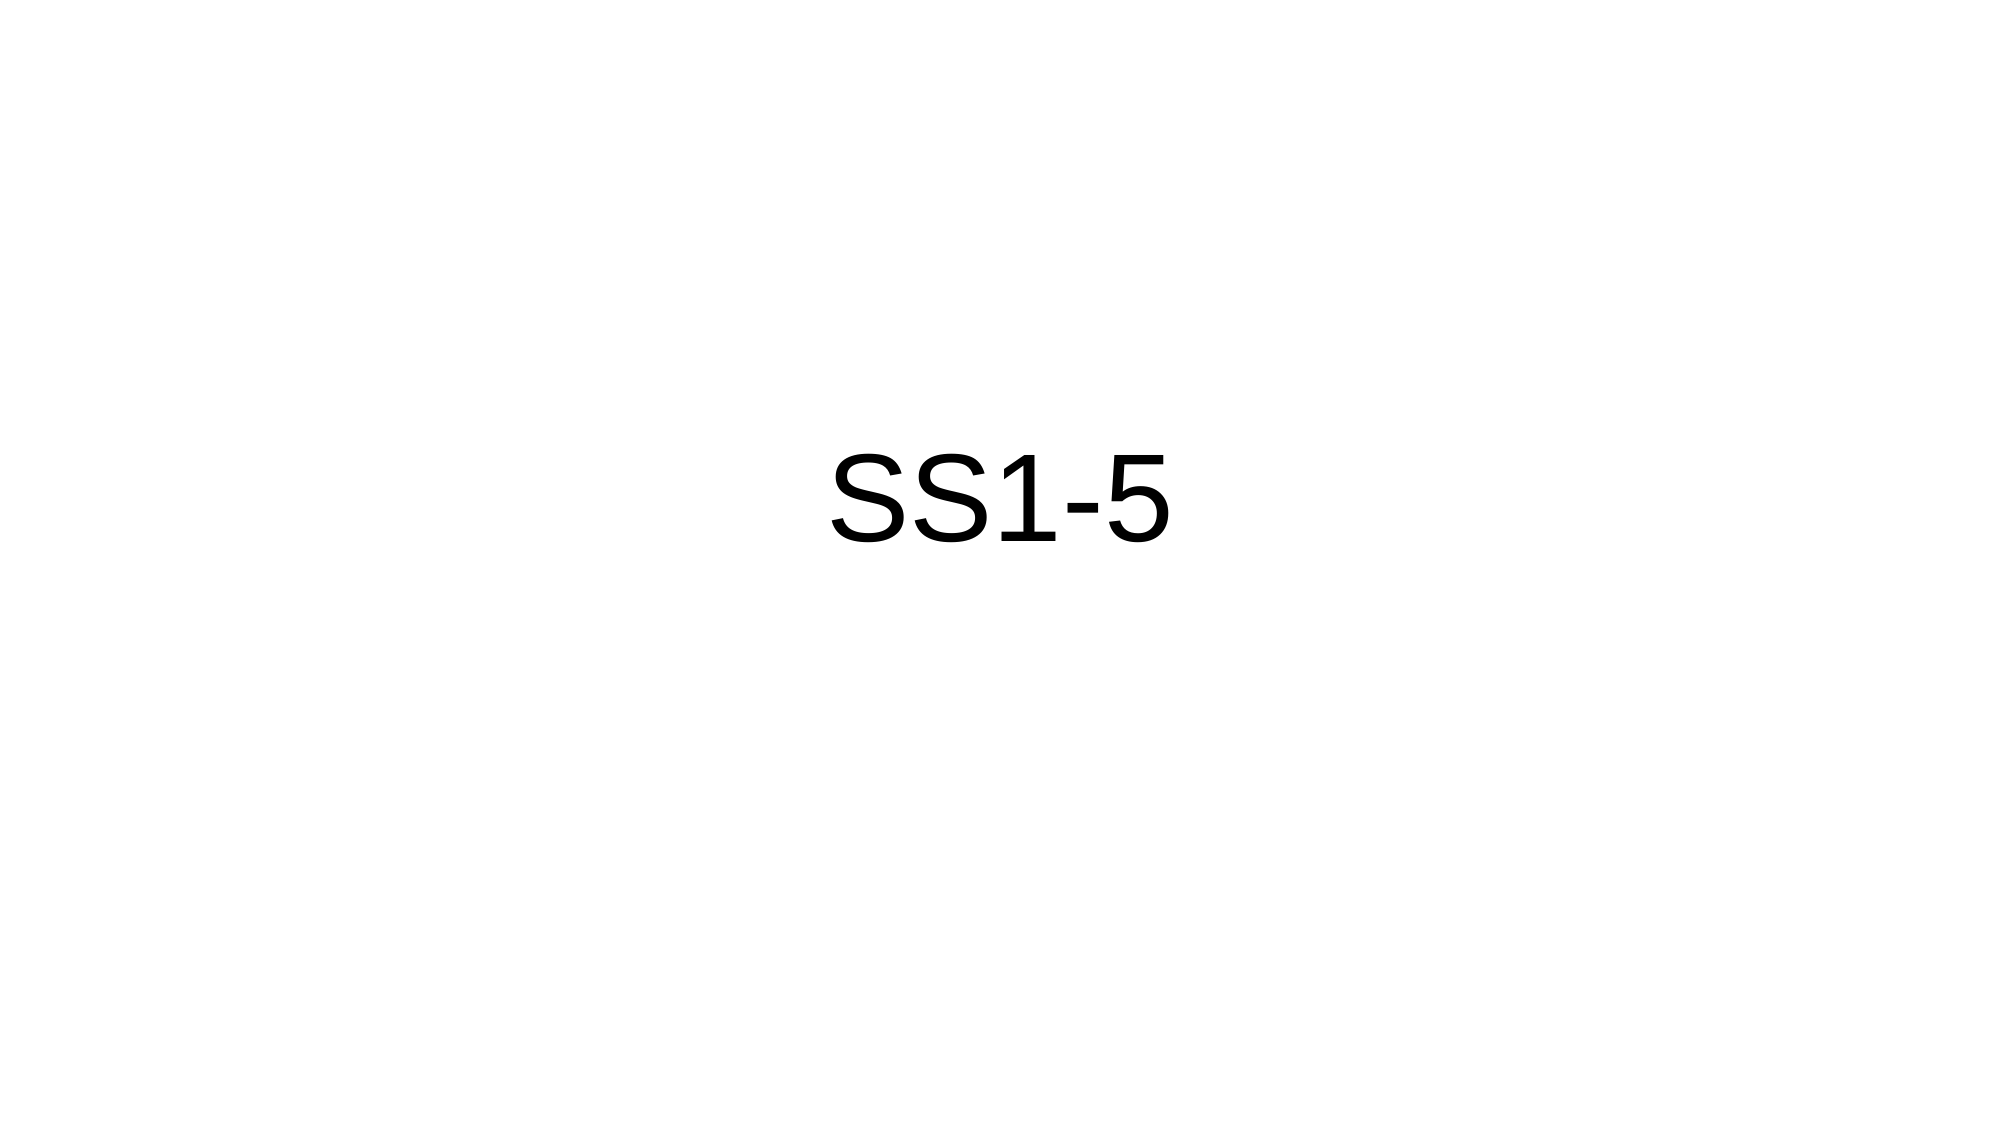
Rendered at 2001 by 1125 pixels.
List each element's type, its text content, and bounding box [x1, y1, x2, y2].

title SS1-5 [249, 184, 1750, 576]
